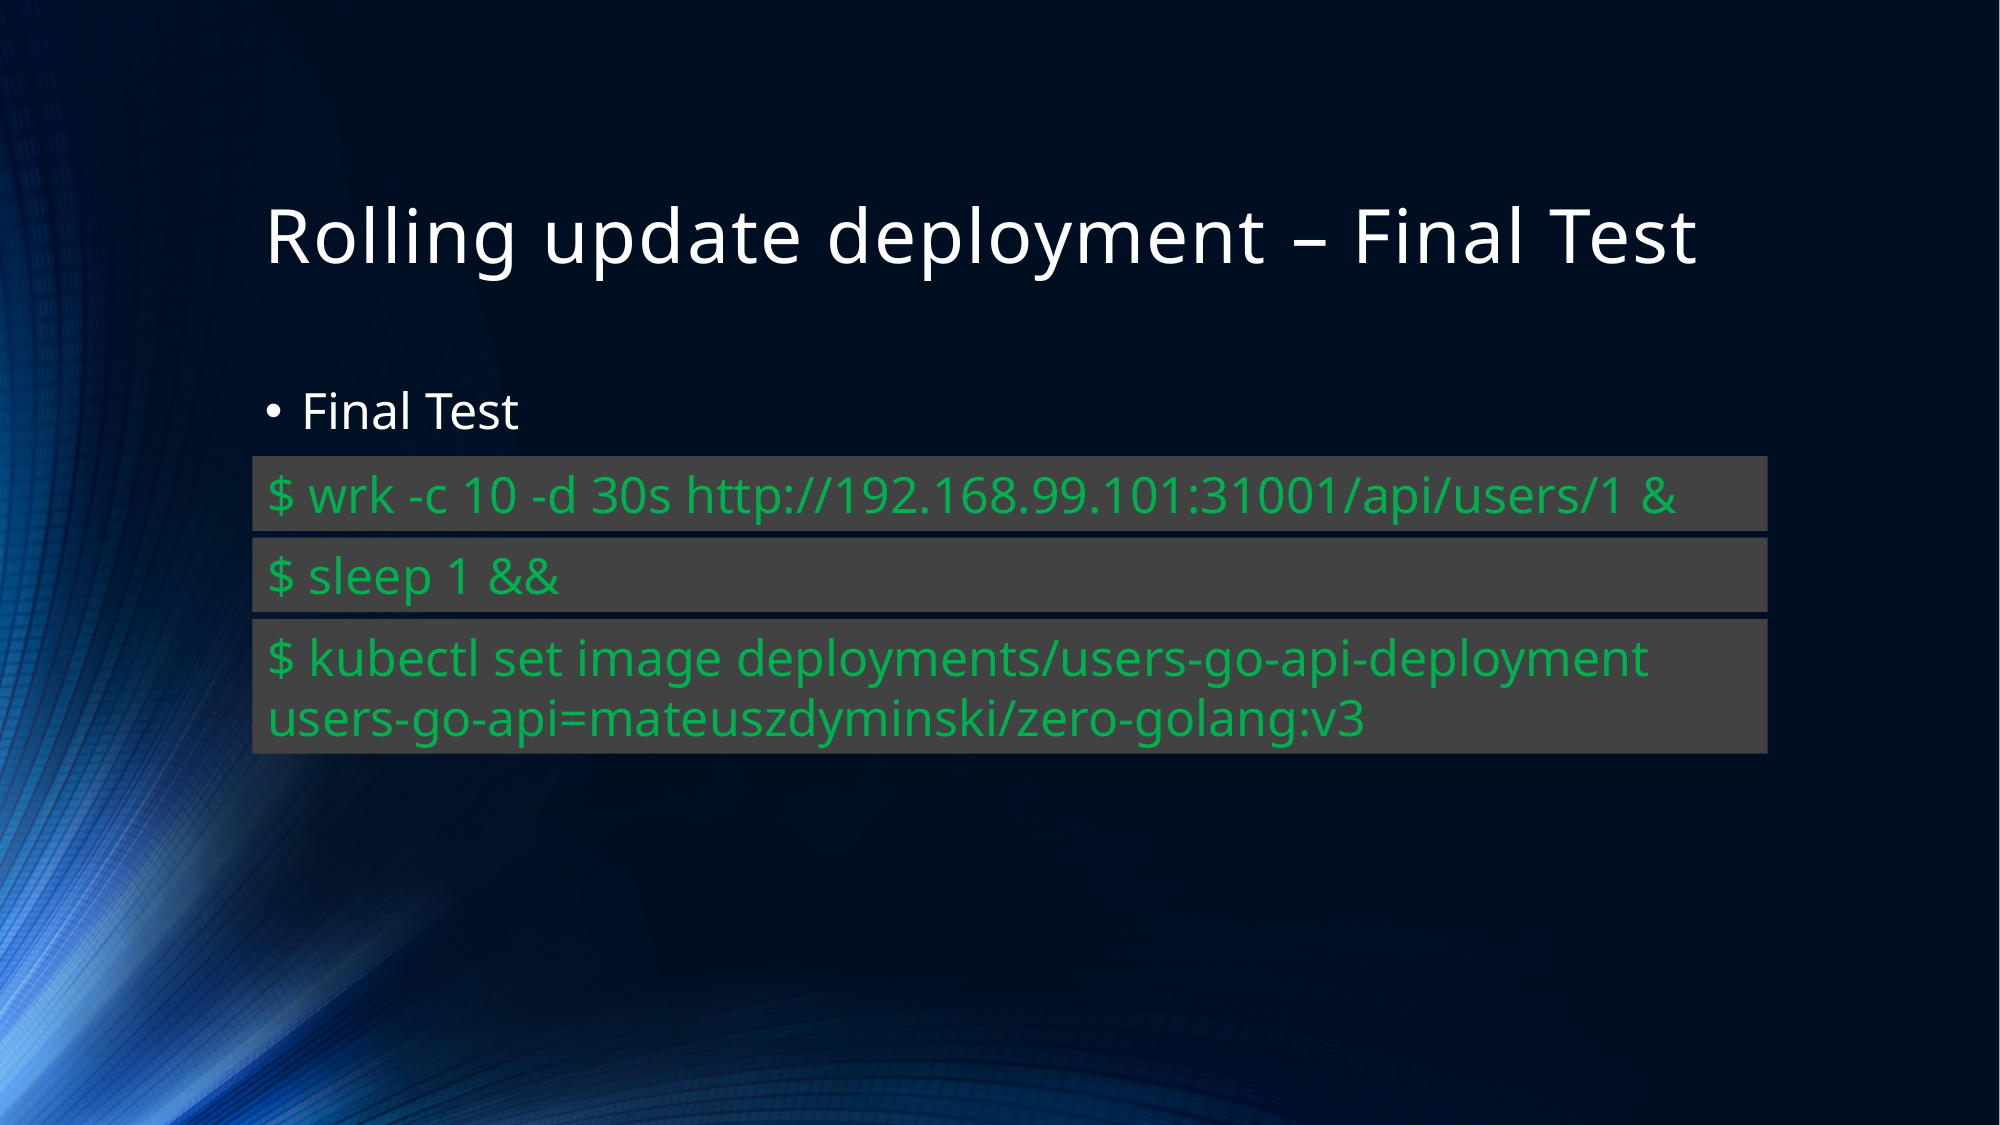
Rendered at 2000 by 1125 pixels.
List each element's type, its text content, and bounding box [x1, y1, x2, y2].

text_box $ wrk -c 10 -d 30s http://192.168.99.101:31001/api/users/1 & [252, 456, 1768, 531]
picture [0, 0, 2000, 1125]
text_box $ kubectl set image deployments/users-go-api-deployment users-go-api=mateuszdyminski/zero-golang:v3 [252, 618, 1768, 754]
list Final Test [249, 312, 1765, 1071]
title Rolling update deployment – Final Test [249, 62, 1750, 288]
text_box $ sleep 1 && [252, 537, 1768, 613]
